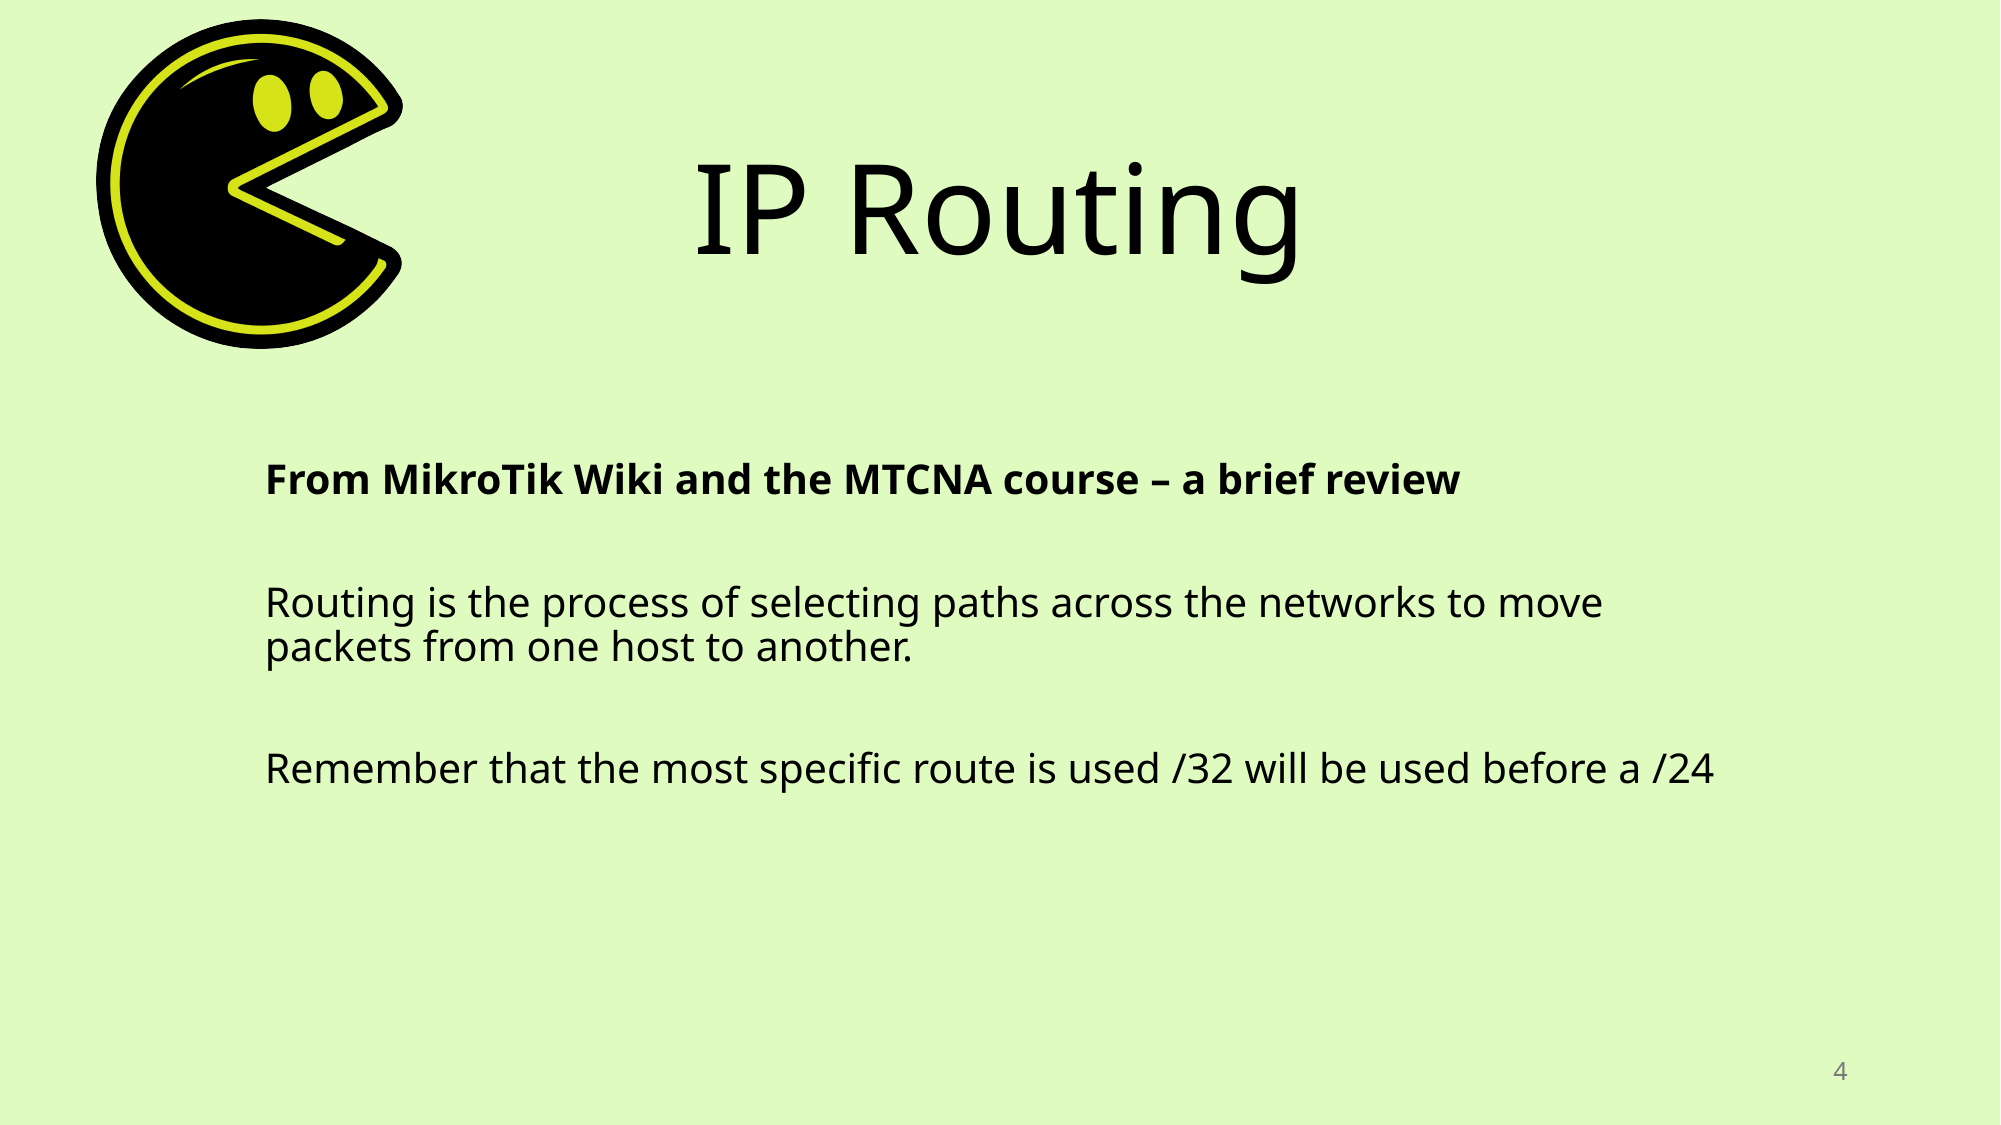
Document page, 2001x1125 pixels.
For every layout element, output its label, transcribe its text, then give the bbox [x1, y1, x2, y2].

slide_number 4 [1412, 1042, 1863, 1103]
picture [96, 19, 404, 350]
title IP Routing [404, 79, 1750, 290]
subtitle From MikroTik Wiki and the MTCNA course – a brief review Routing is the process of selecting paths across the networks to move packets from one host to another. Remember that the most specific route is used /32 will be used before a /24 [249, 451, 1750, 836]
